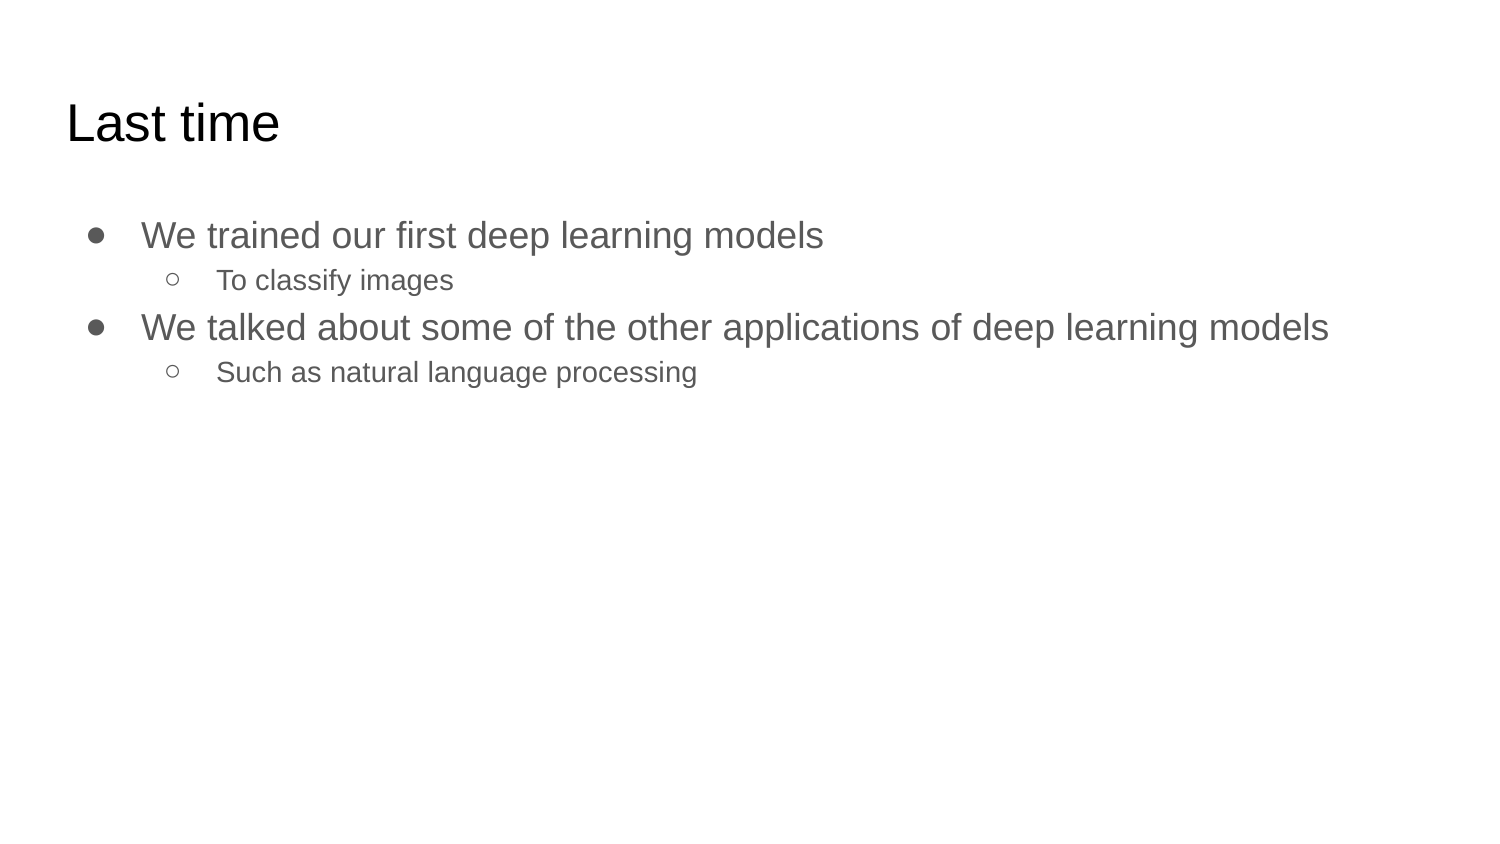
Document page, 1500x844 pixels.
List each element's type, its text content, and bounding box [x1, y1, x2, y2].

list We trained our first deep learning models To classify images We talked about some of the other applications of deep learning models Such as natural language processing [51, 189, 1449, 750]
title Last time [51, 72, 1449, 167]
